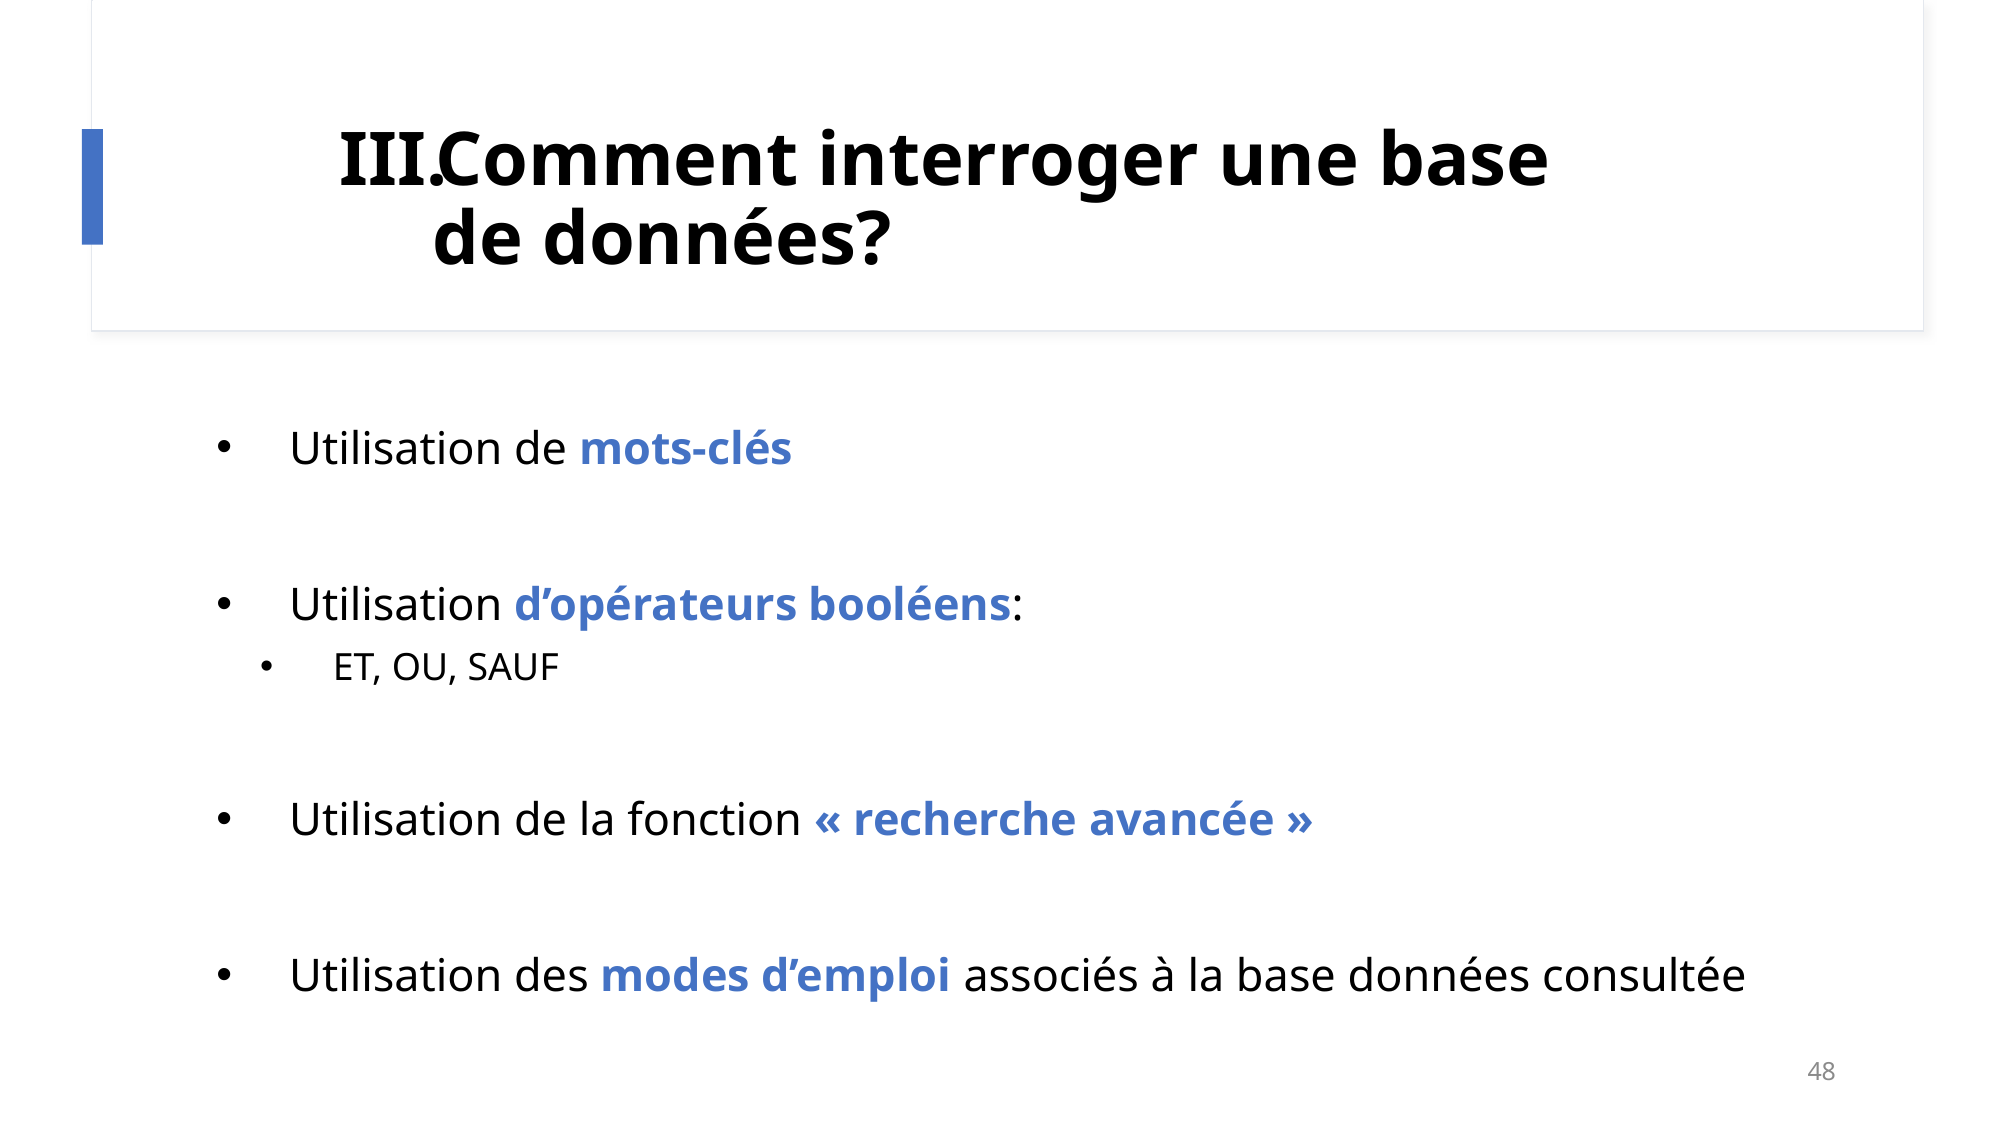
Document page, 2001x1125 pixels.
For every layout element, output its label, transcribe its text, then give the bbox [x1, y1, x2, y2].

title Comment interroger une base de données? [324, 113, 1675, 289]
list Utilisation de mots-clés Utilisation d’opérateurs booléens: ET, OU, SAUF Utilisation de la fonction « recherche avancée » Utilisation des modes d’emploi associés à la base données consultée [183, 406, 1851, 1013]
slide_number 48 [1401, 1042, 1851, 1103]
